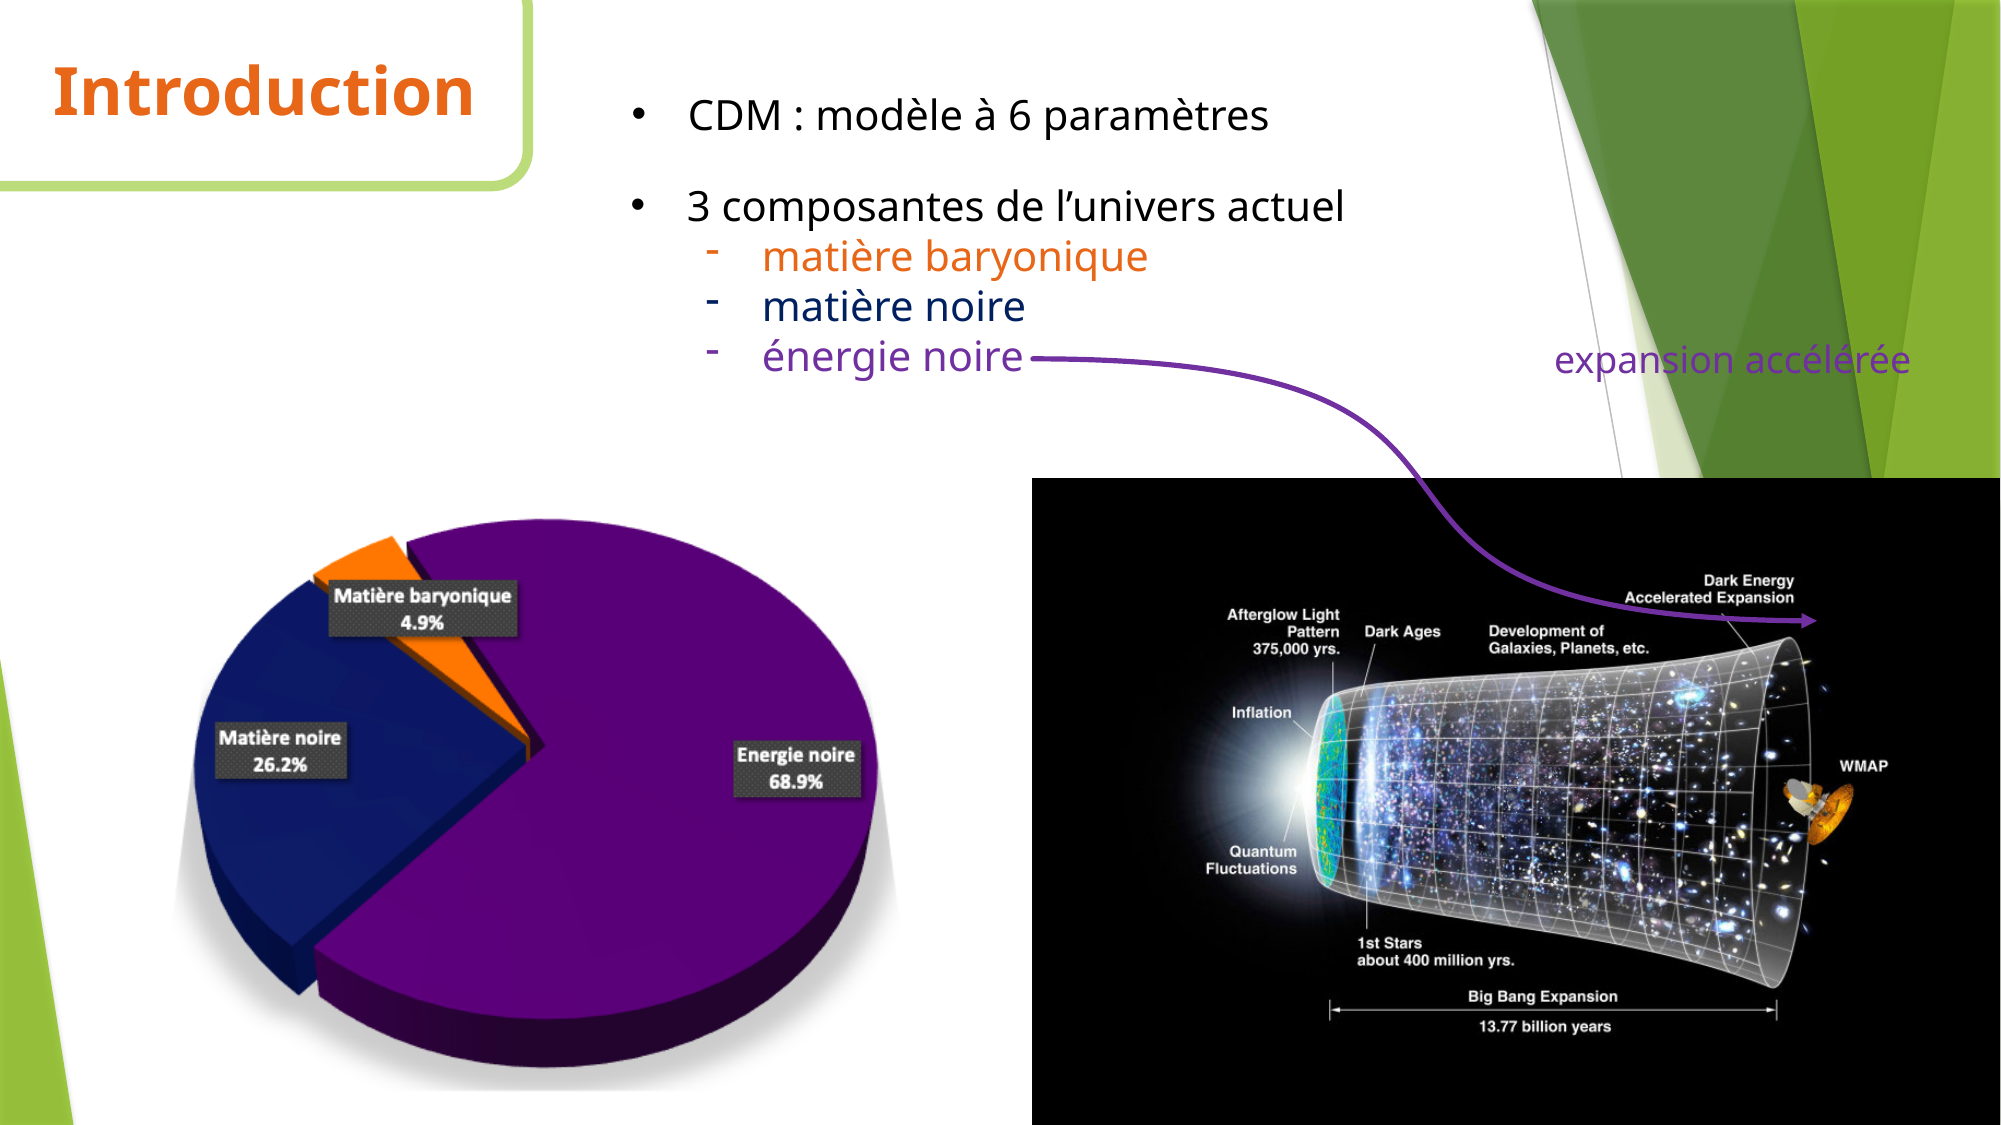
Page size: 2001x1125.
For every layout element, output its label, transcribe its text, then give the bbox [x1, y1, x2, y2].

text_box [0, 0, 530, 188]
picture [1032, 477, 2000, 1125]
text_box expansion accélérée [1539, 328, 1927, 389]
text_box 3 composantes de l’univers actuel matière baryonique matière noire énergie noire [615, 172, 1635, 437]
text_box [1032, 358, 1818, 622]
picture [130, 502, 946, 1118]
